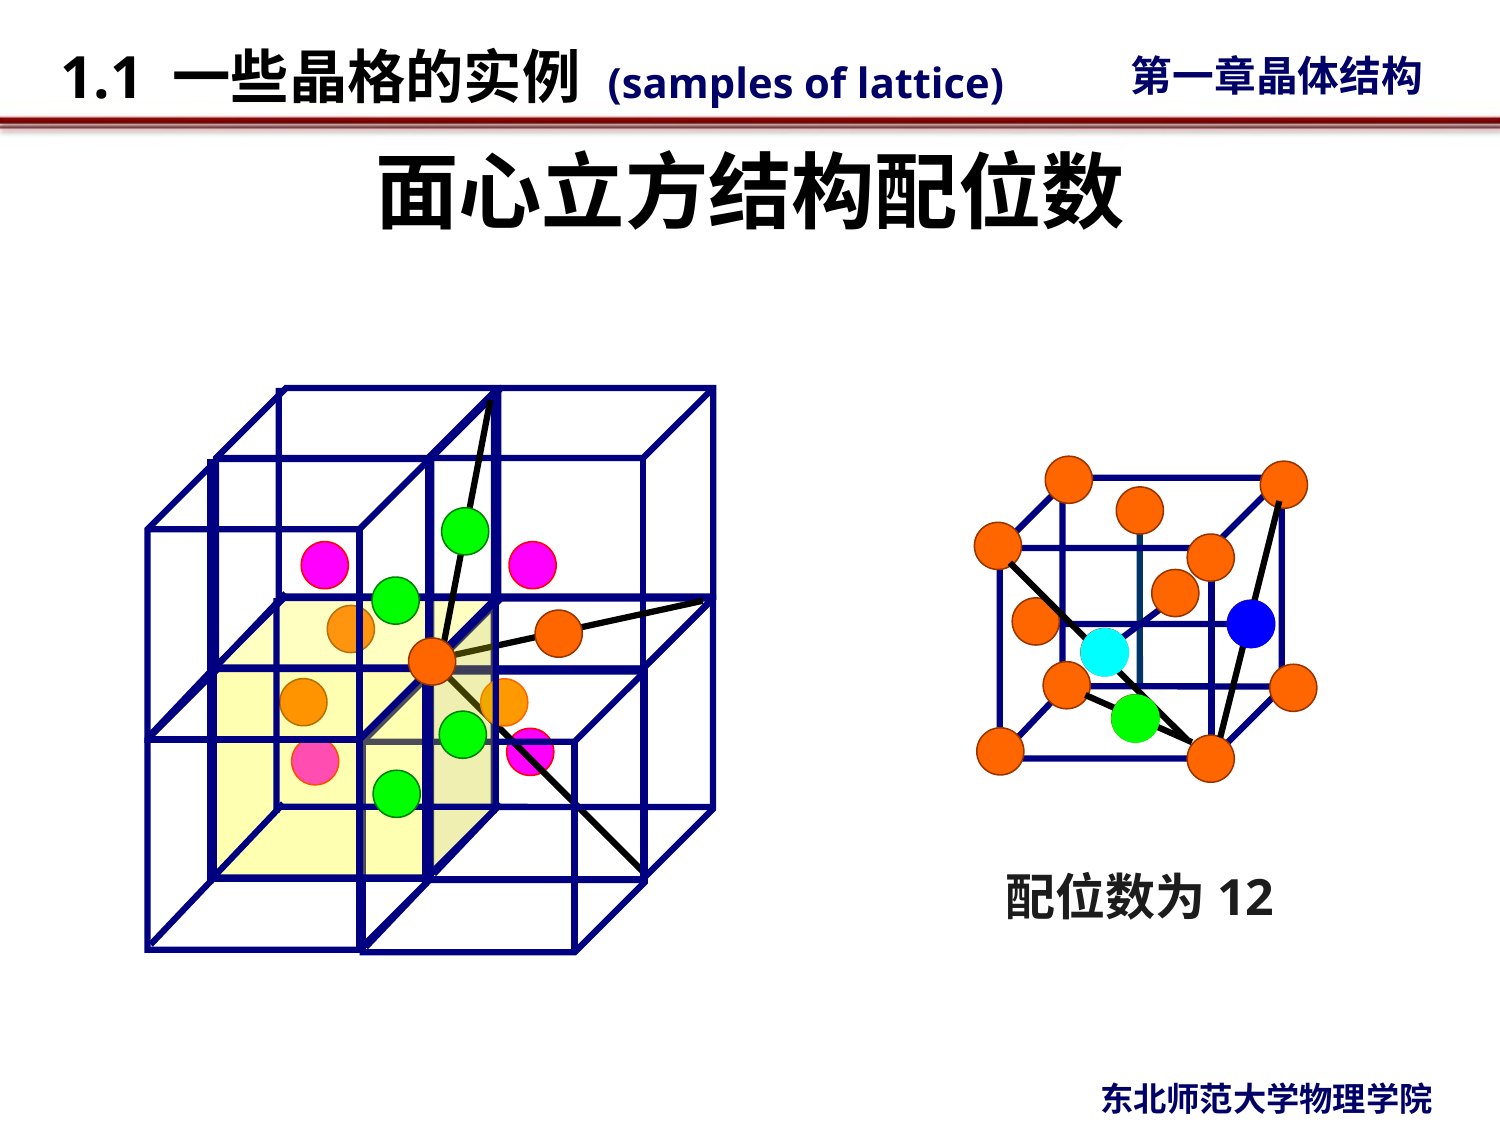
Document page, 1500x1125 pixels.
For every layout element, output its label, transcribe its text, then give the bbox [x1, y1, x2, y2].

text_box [433, 600, 704, 953]
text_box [147, 399, 491, 818]
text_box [215, 387, 499, 669]
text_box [506, 598, 714, 880]
picture [0, 0, 1500, 1125]
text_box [147, 826, 430, 950]
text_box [434, 821, 496, 880]
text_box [1009, 500, 1280, 743]
title 面心立方结构配位数 [75, 136, 1425, 249]
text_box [974, 455, 1318, 783]
text_box 配位数为12 [962, 857, 1317, 933]
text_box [500, 387, 714, 597]
